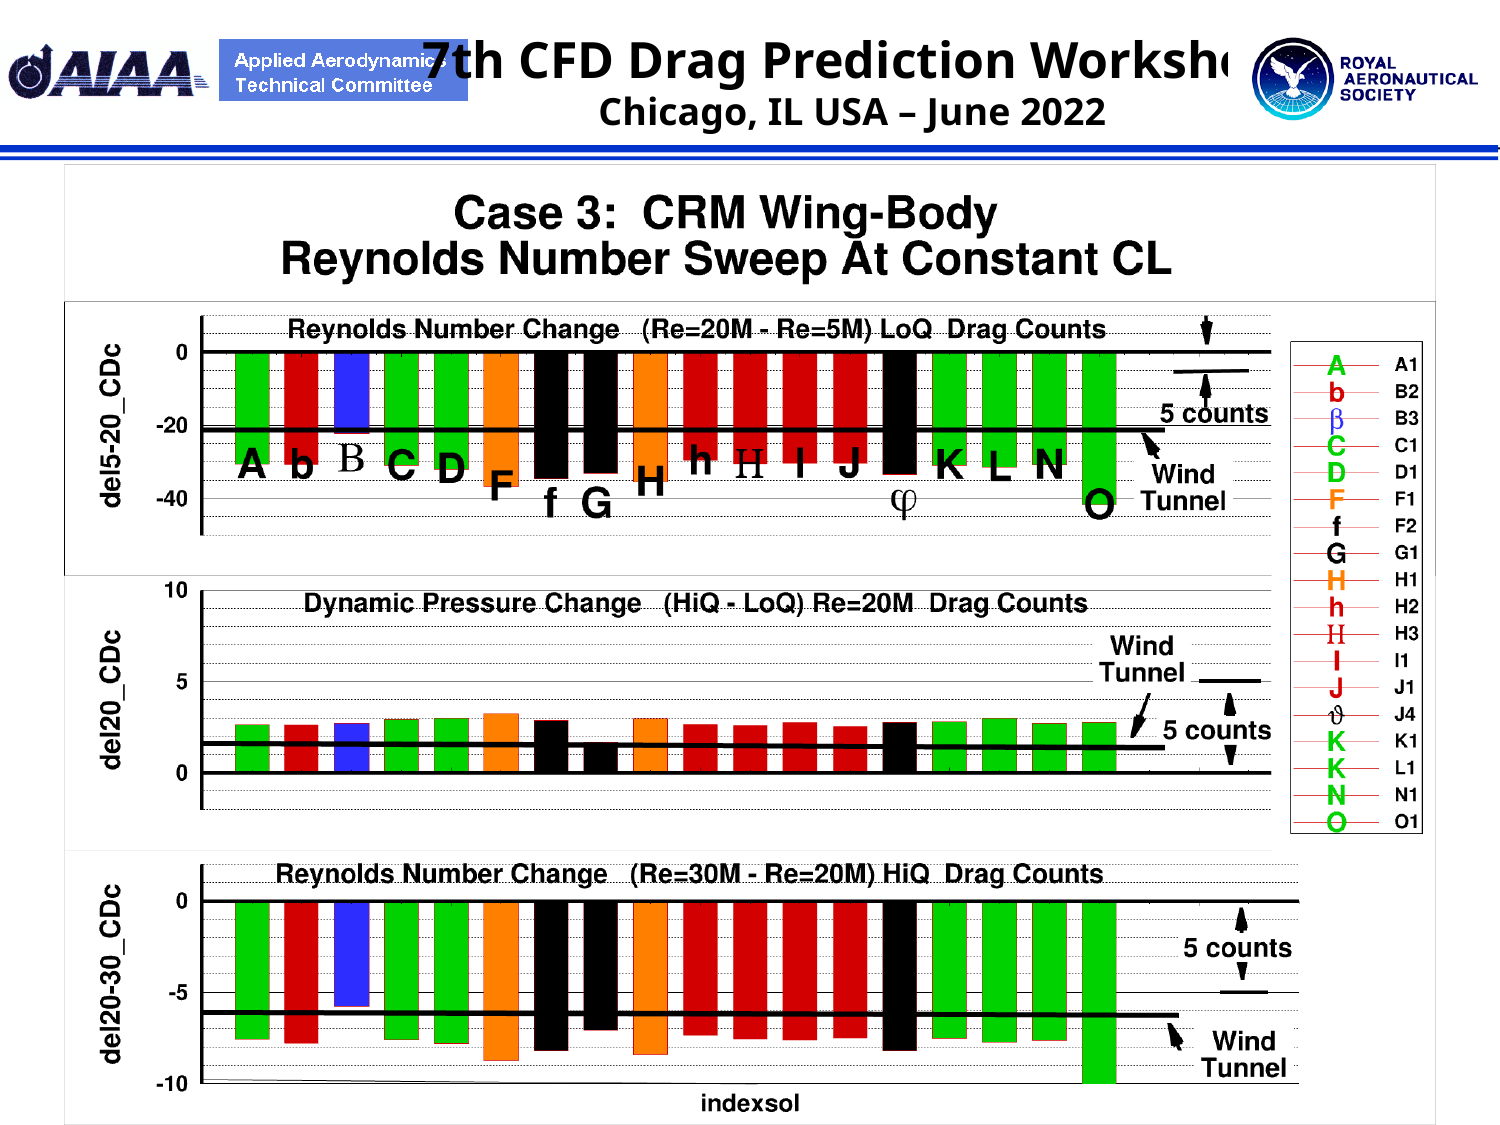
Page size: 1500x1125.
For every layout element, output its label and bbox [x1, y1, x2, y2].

picture [63, 164, 1437, 1125]
picture [1228, 13, 1500, 144]
picture [1, 39, 468, 101]
picture [463, 56, 468, 73]
